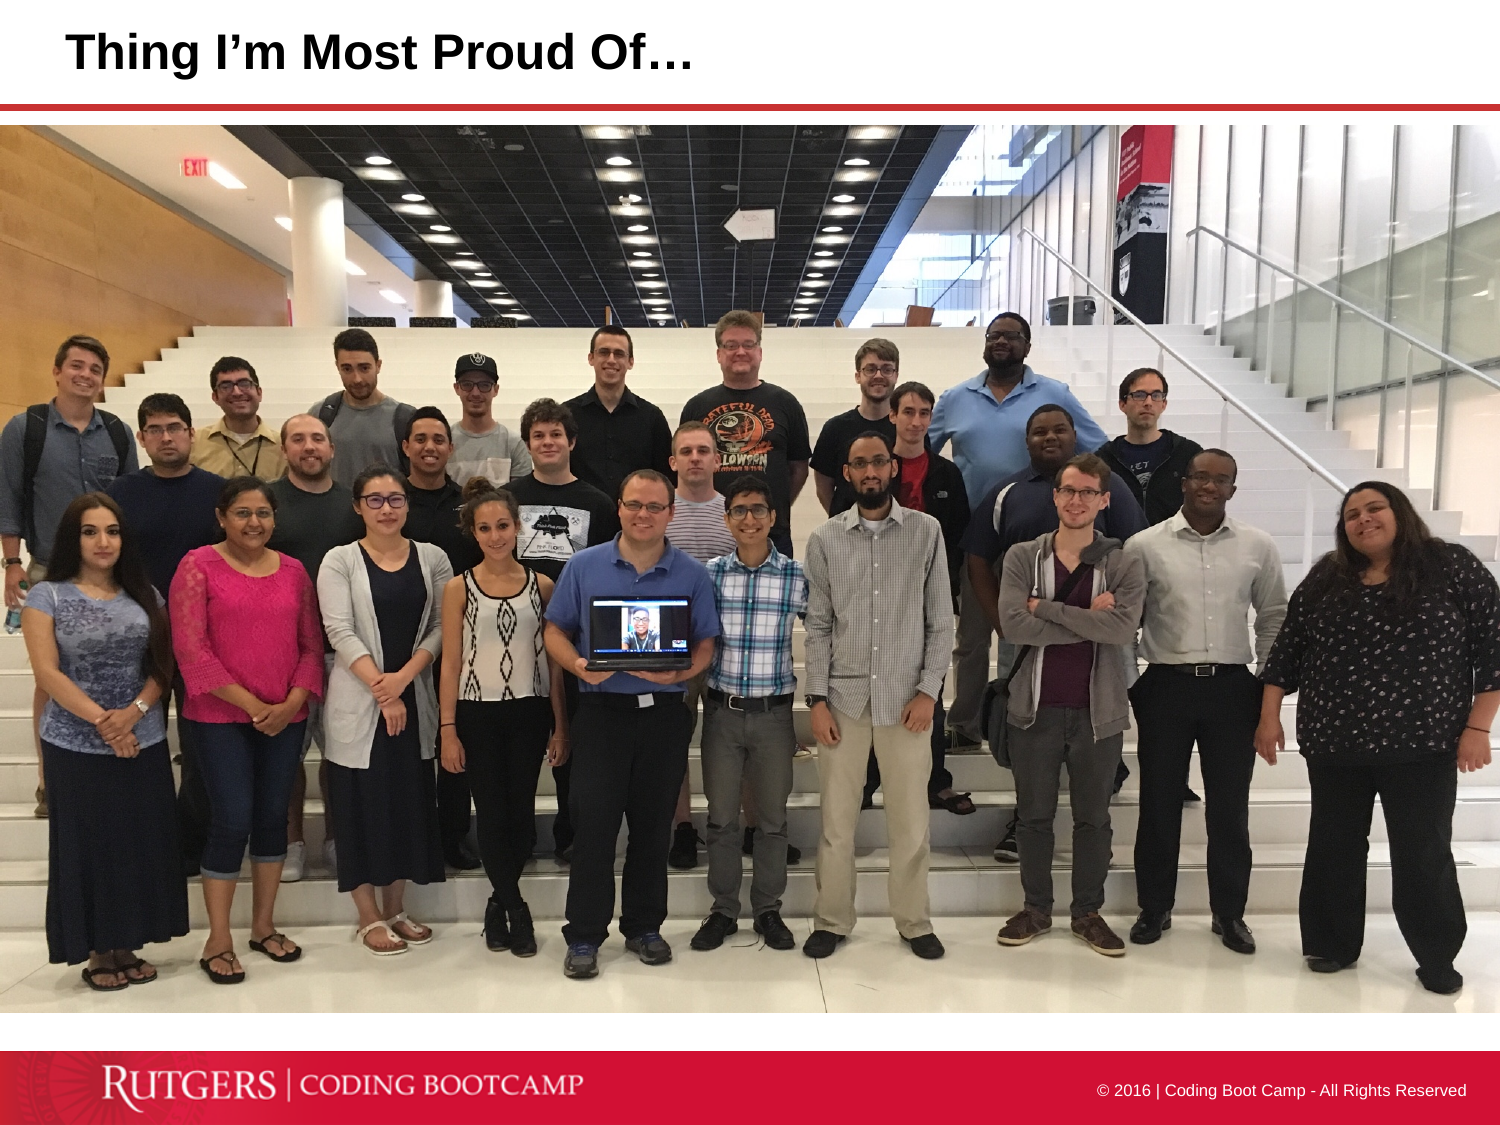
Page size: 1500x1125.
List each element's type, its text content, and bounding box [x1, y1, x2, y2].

picture [0, 124, 1500, 1013]
title Thing I’m Most Proud Of… [50, 0, 948, 108]
picture [0, 1051, 650, 1125]
